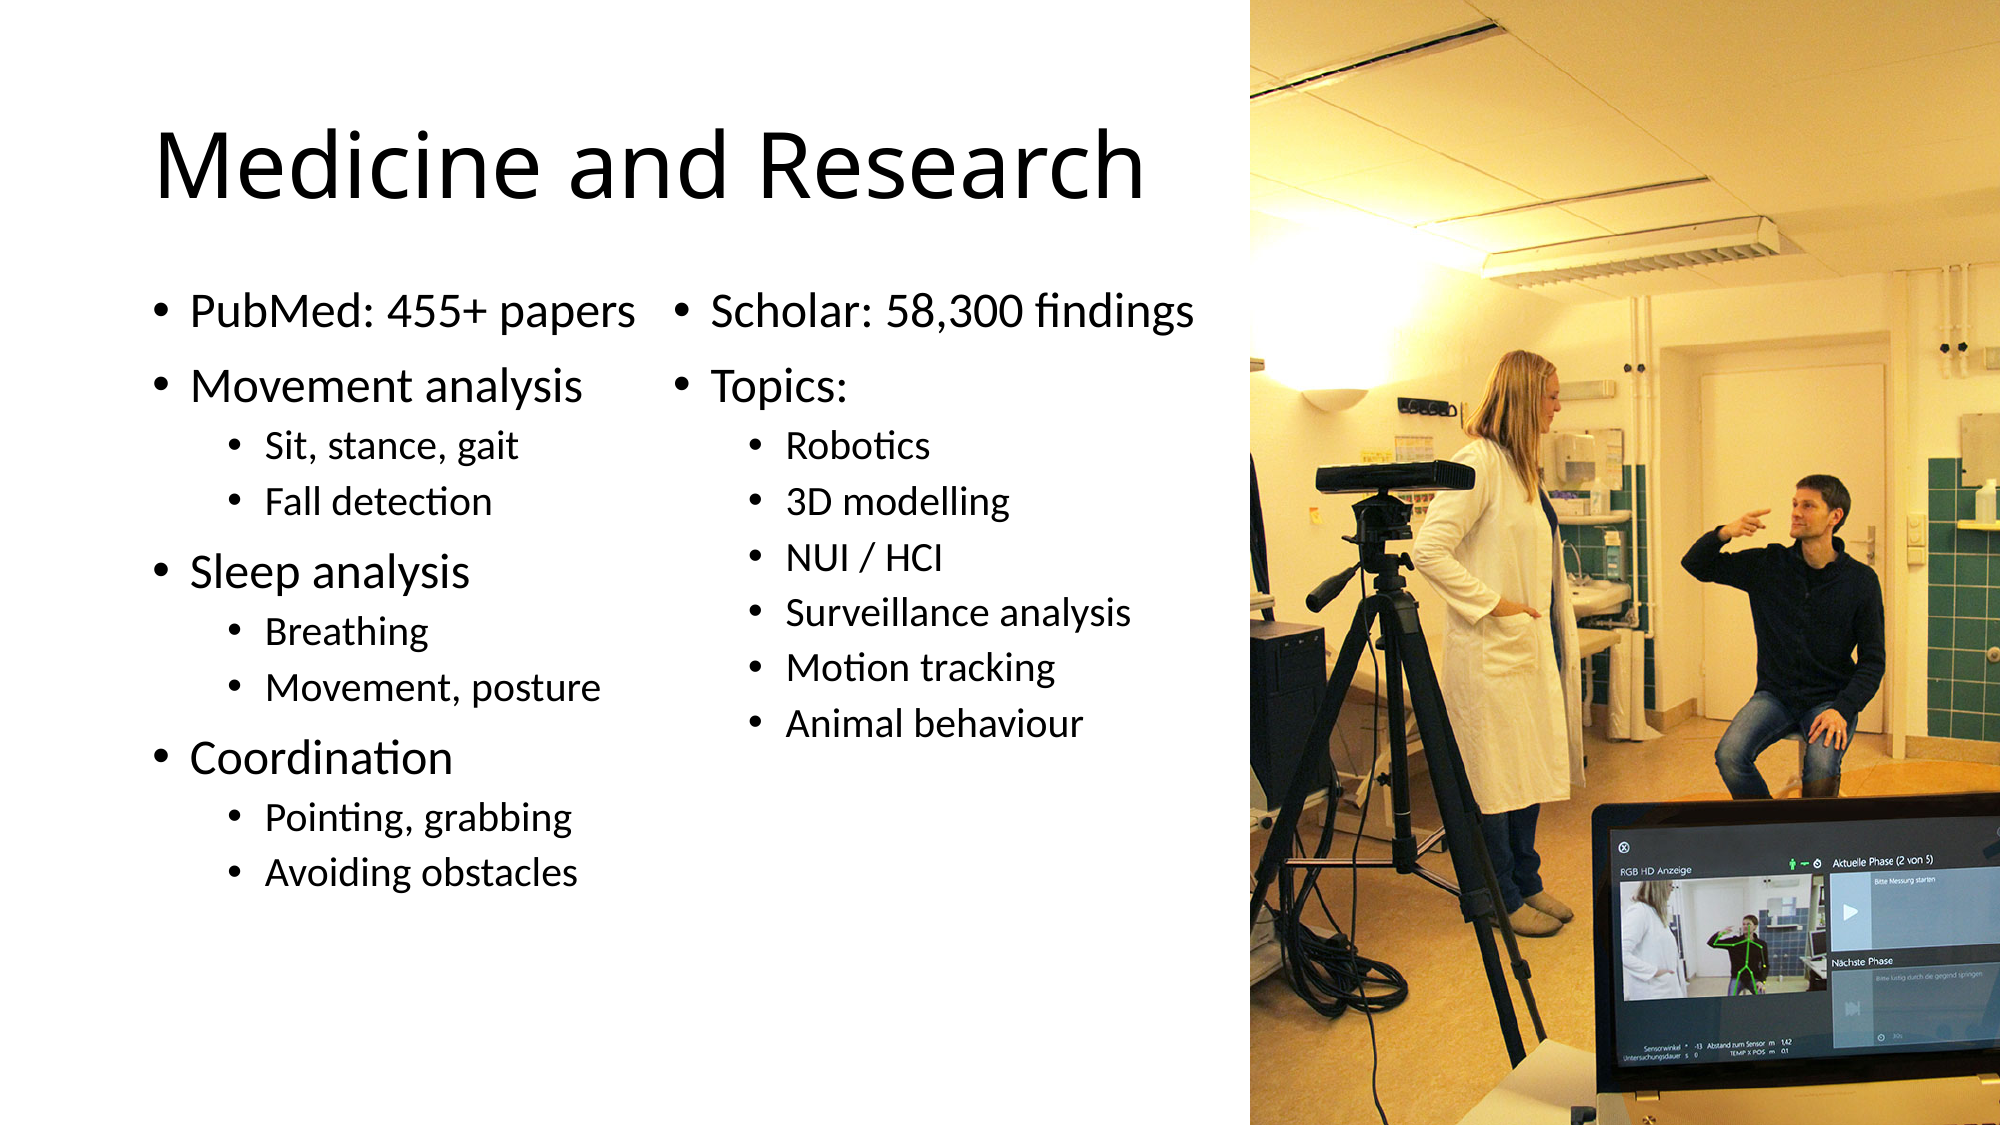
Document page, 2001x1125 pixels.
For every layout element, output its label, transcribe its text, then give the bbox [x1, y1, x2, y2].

text_box PubMed: 455+ papers Movement analysis Sit, stance, gait Fall detection Sleep analysis Breathing Movement, posture Coordination Pointing, grabbing Avoiding obstacles [137, 277, 731, 1070]
title Medicine and Research [137, 59, 1249, 277]
list Scholar: 58,300 findings Topics: Robotics 3D modelling NUI / HCI Surveillance analysis Motion tracking Animal behaviour [731, 277, 1249, 992]
picture [1249, 0, 2000, 1125]
